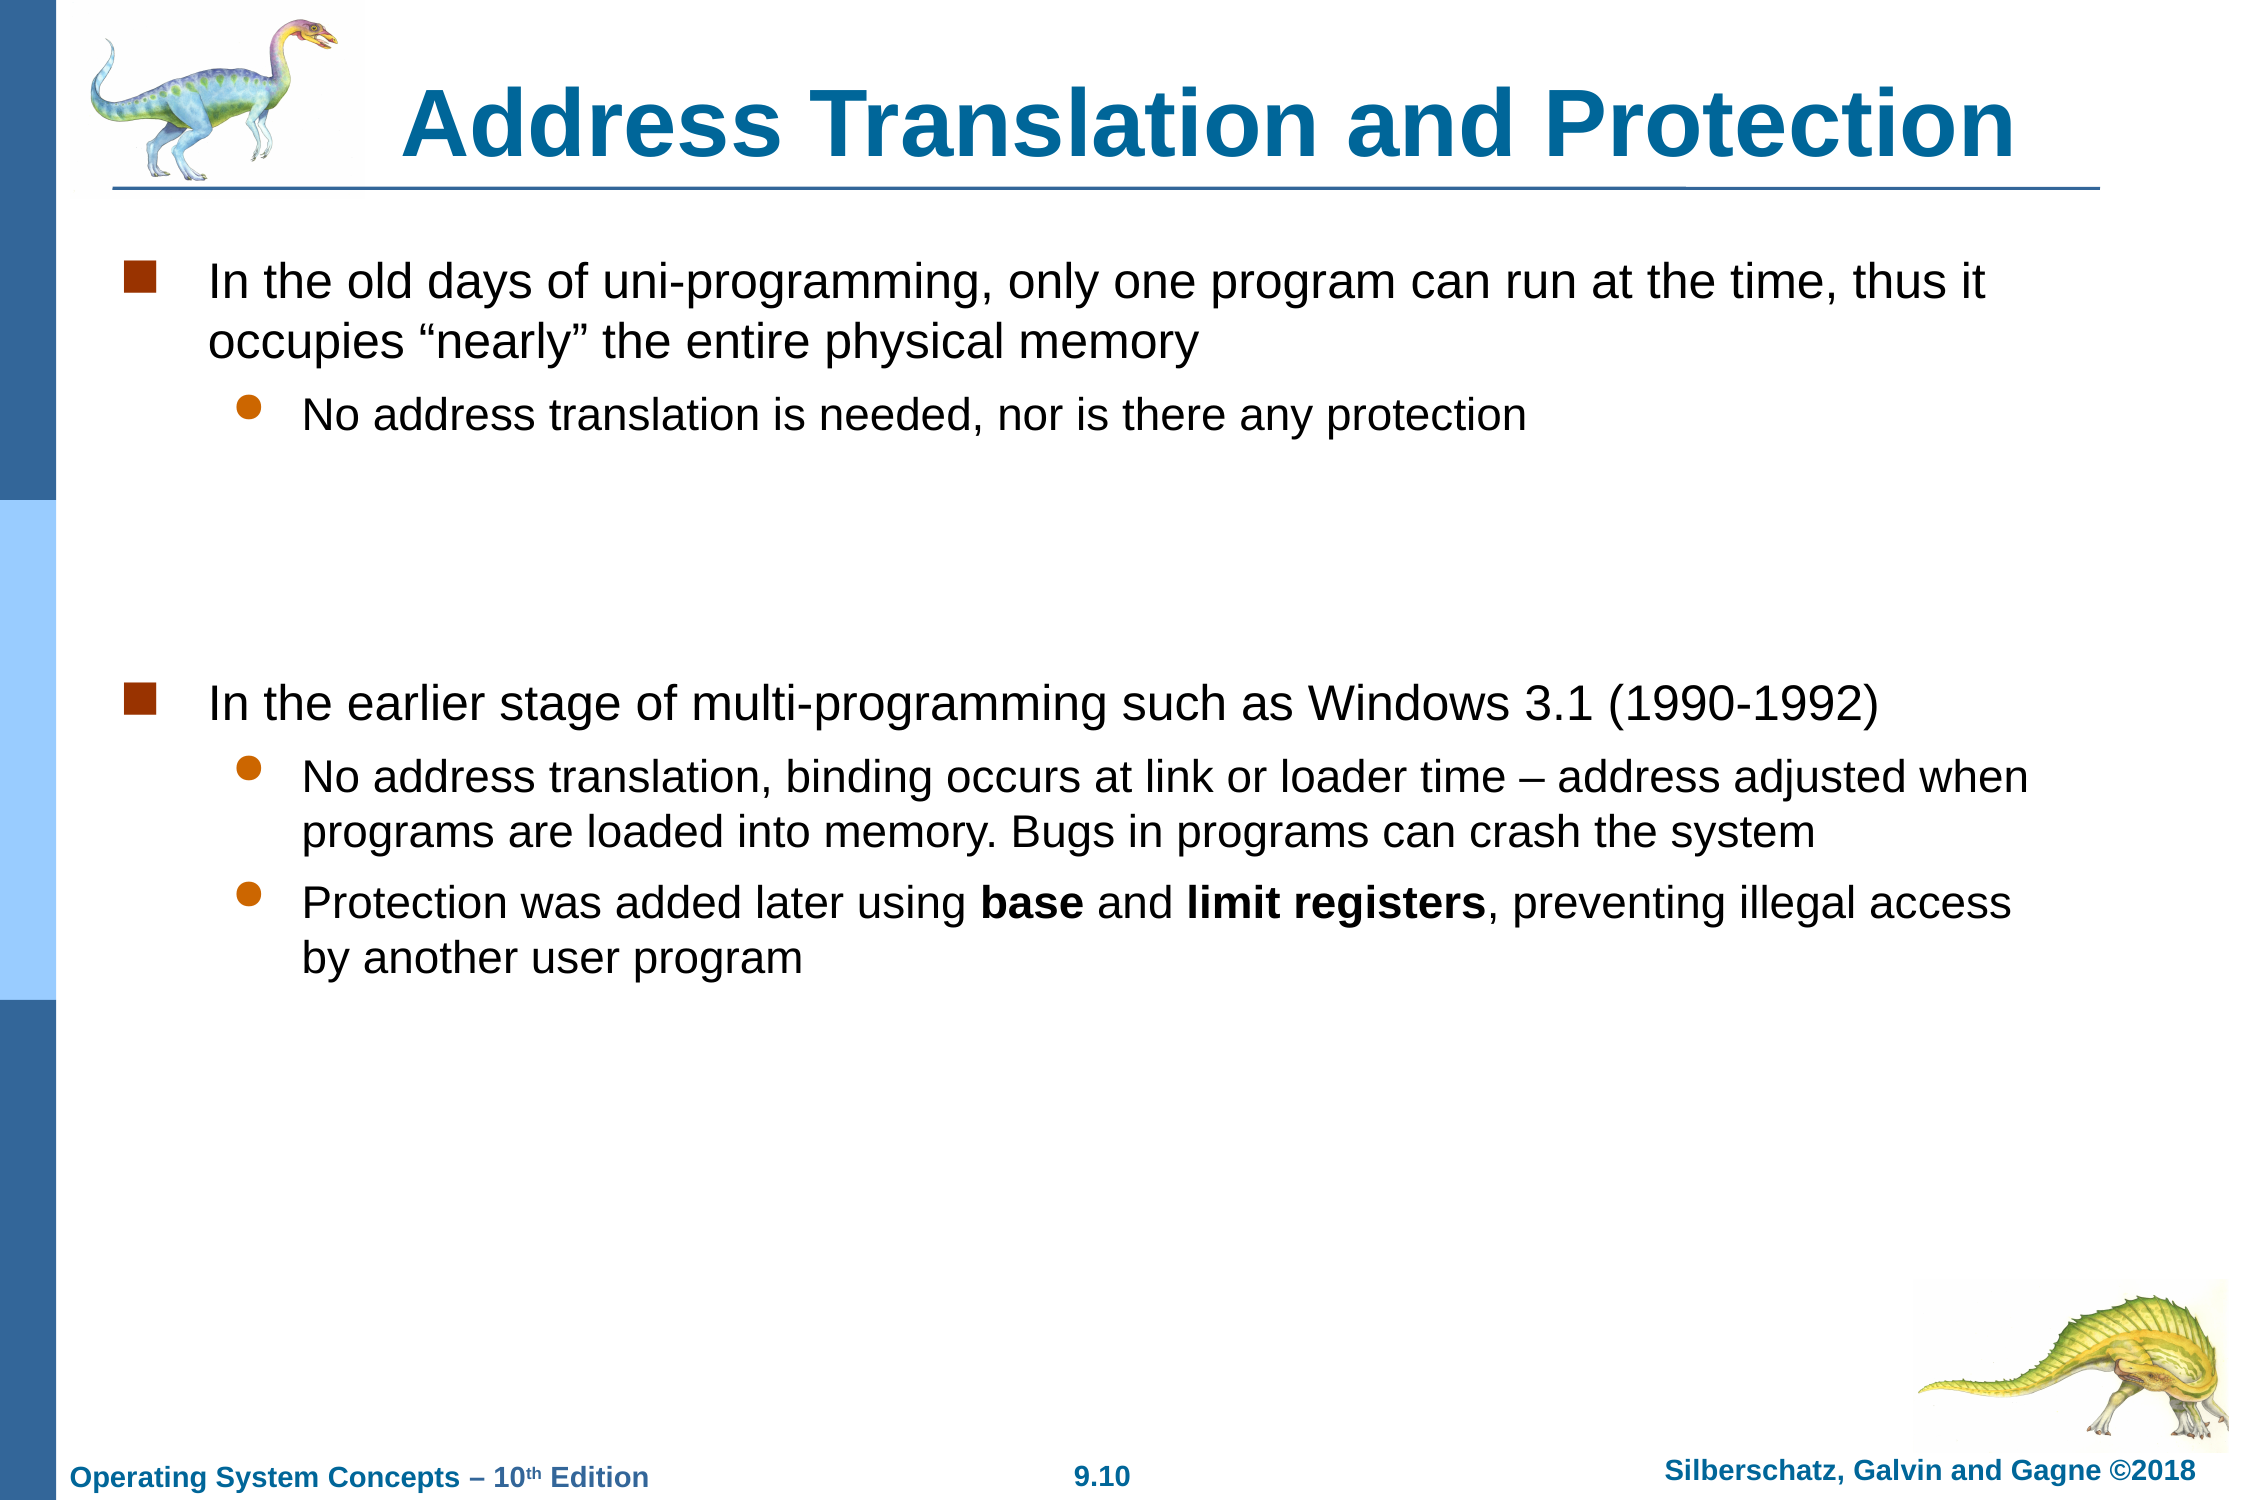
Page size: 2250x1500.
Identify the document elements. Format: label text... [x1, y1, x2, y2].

title Address Translation and Protection [280, 60, 2138, 187]
picture [70, 0, 365, 199]
list In the old days of uni-programming, only one program can run at the time, thus it occupies “nearly” the entire physical memory No address translation is needed, nor is there any protection In the earlier stage of multi-programming such as Windows 3.1 (1990-1992) No address translation, binding occurs at link or loader time – address adjusted when programs are loaded into memory. Bugs in programs can crash the system Protection was added later using base and limit registers, preventing illegal access by another user program [106, 238, 2088, 1216]
picture [1913, 1279, 2229, 1453]
